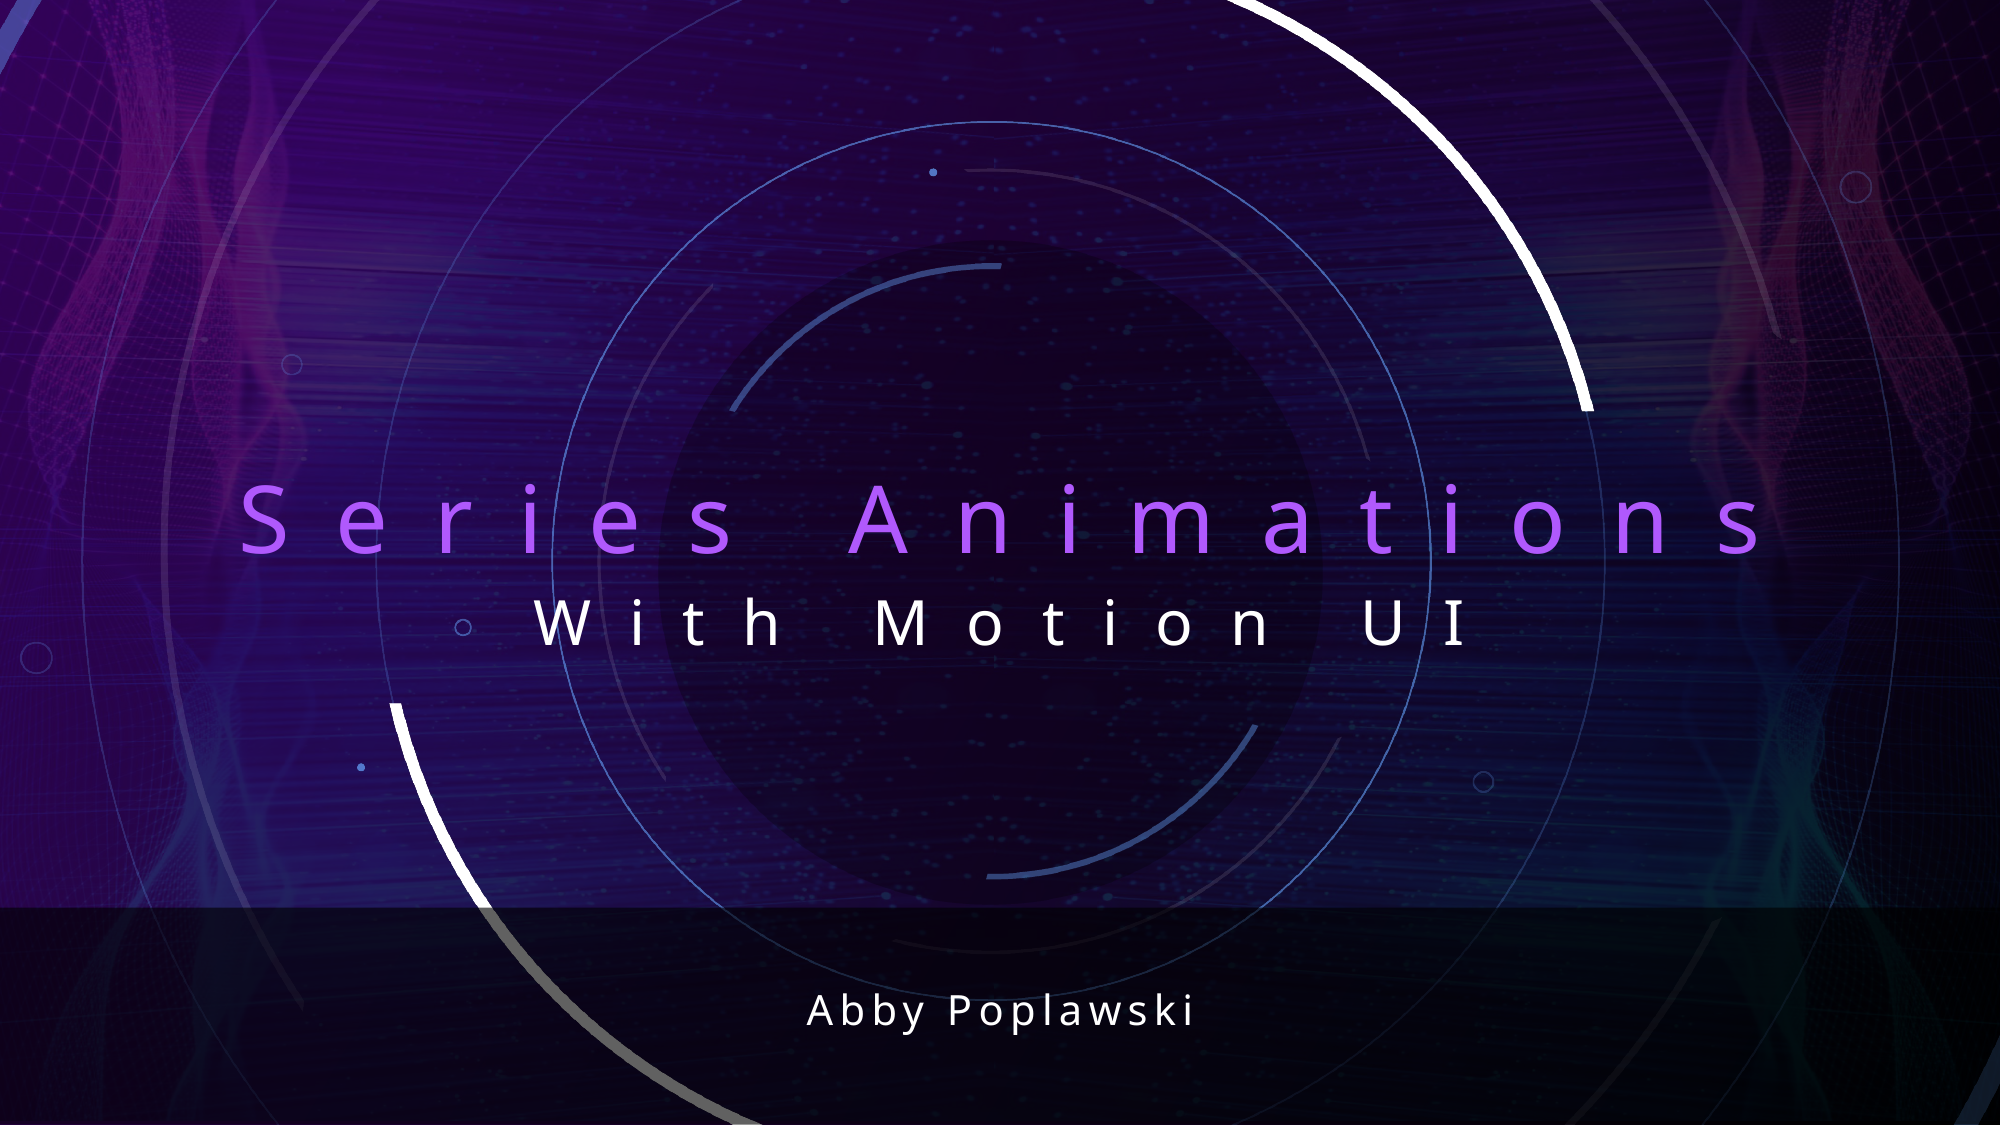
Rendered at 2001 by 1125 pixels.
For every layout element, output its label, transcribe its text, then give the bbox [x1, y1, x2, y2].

picture [0, 712, 2000, 907]
subtitle With Motion UI [0, 583, 2000, 712]
list Abby Poplawski [0, 907, 2000, 1125]
picture [0, 0, 2000, 414]
title Series Animations [0, 414, 2000, 583]
